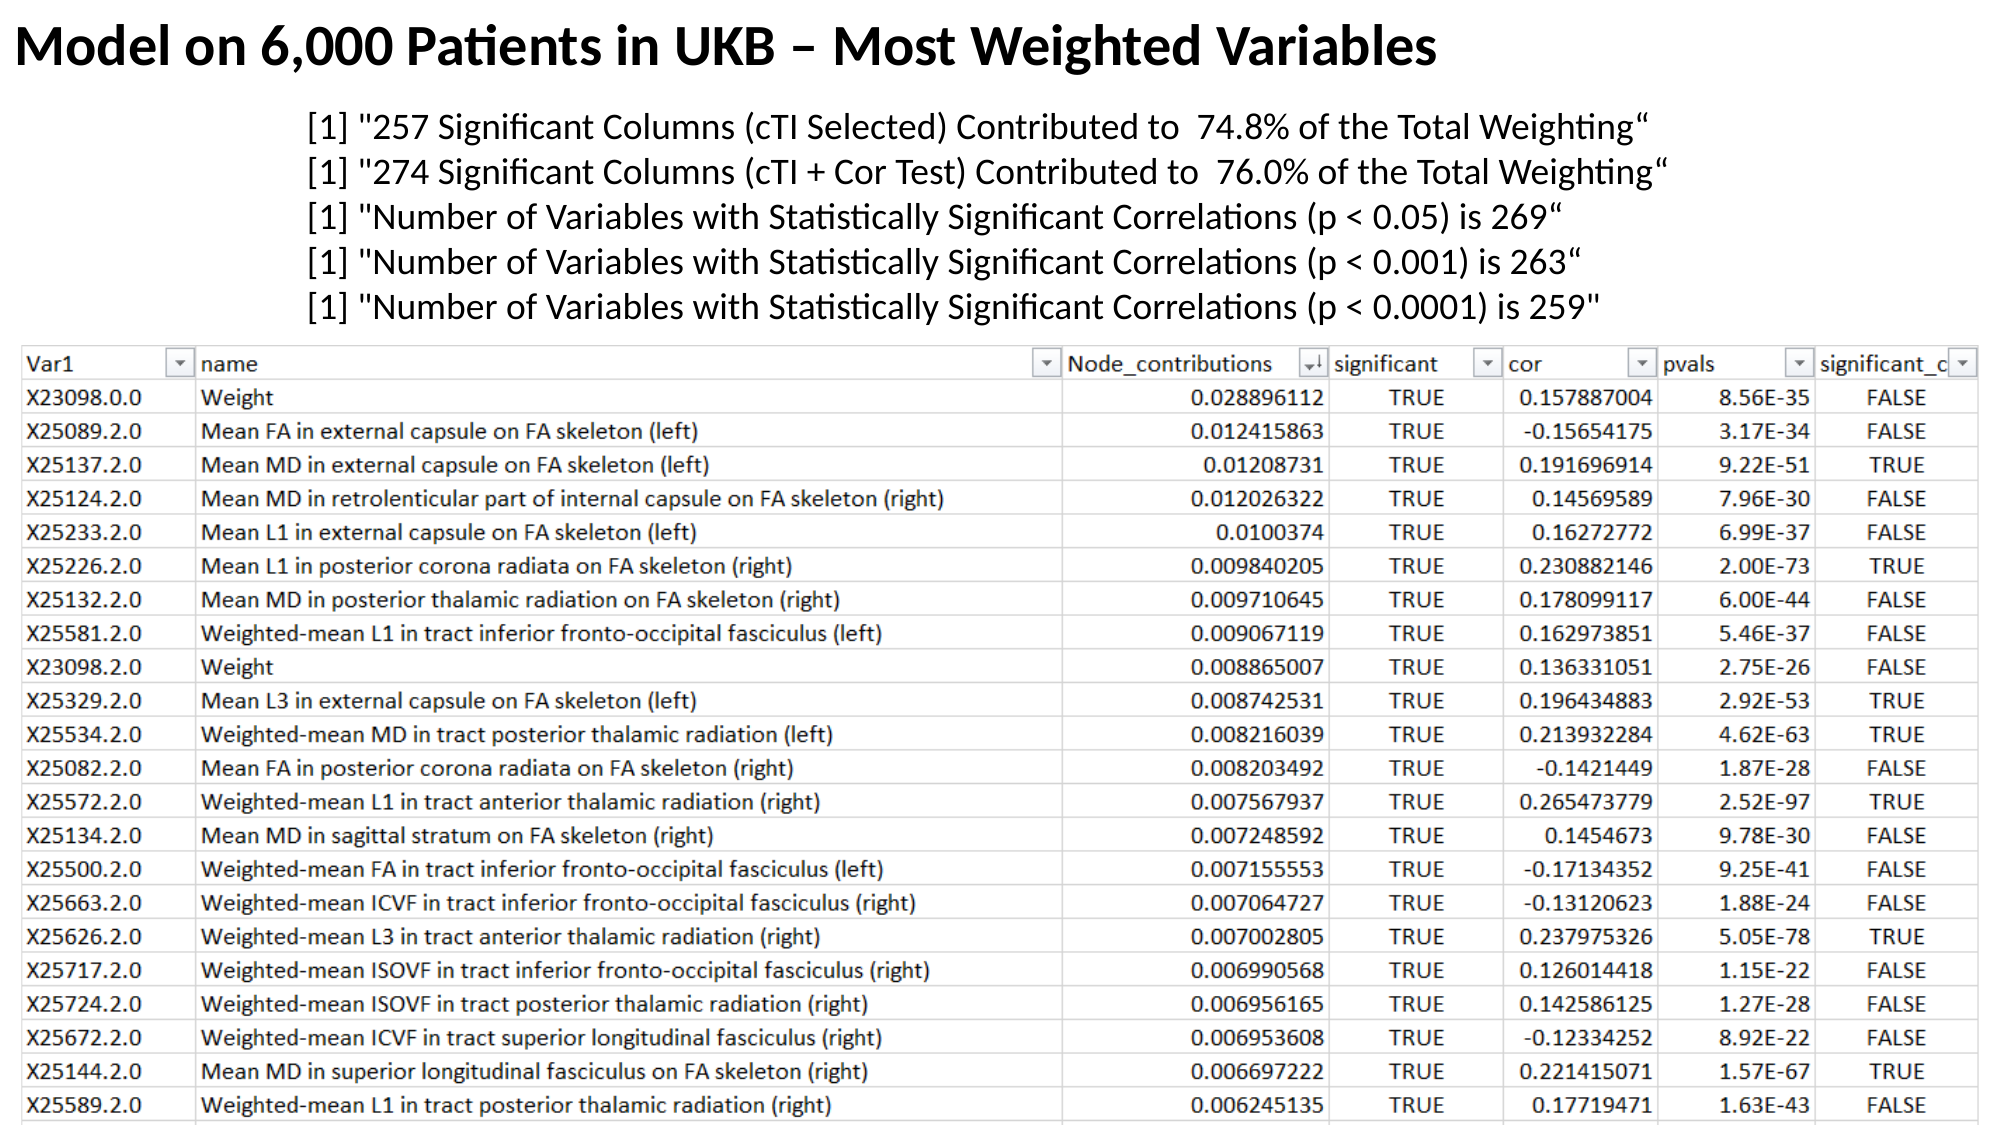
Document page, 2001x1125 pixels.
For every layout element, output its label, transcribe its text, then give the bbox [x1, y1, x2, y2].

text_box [21, 345, 1979, 1125]
text_box Model on 6,000 Patients in UKB – Most Weighted Variables [0, 0, 2000, 85]
text_box [1] "257 Significant Columns (cTI Selected) Contributed to 74.8% of the Total Weighting“ [1] "274 Significant Columns (cTI + Cor Test) Contributed to 76.0% of the Total Weighting“ [1] "Number of Variables with Statistically Significant Correlations (p < 0.05) is 269“ [1] "Number of Variables with Statistically Significant Correlations (p < 0.001) is 263“ [1] "Number of Variables with Statistically Significant Correlations (p < 0.0001) is 259" [292, 94, 1708, 335]
